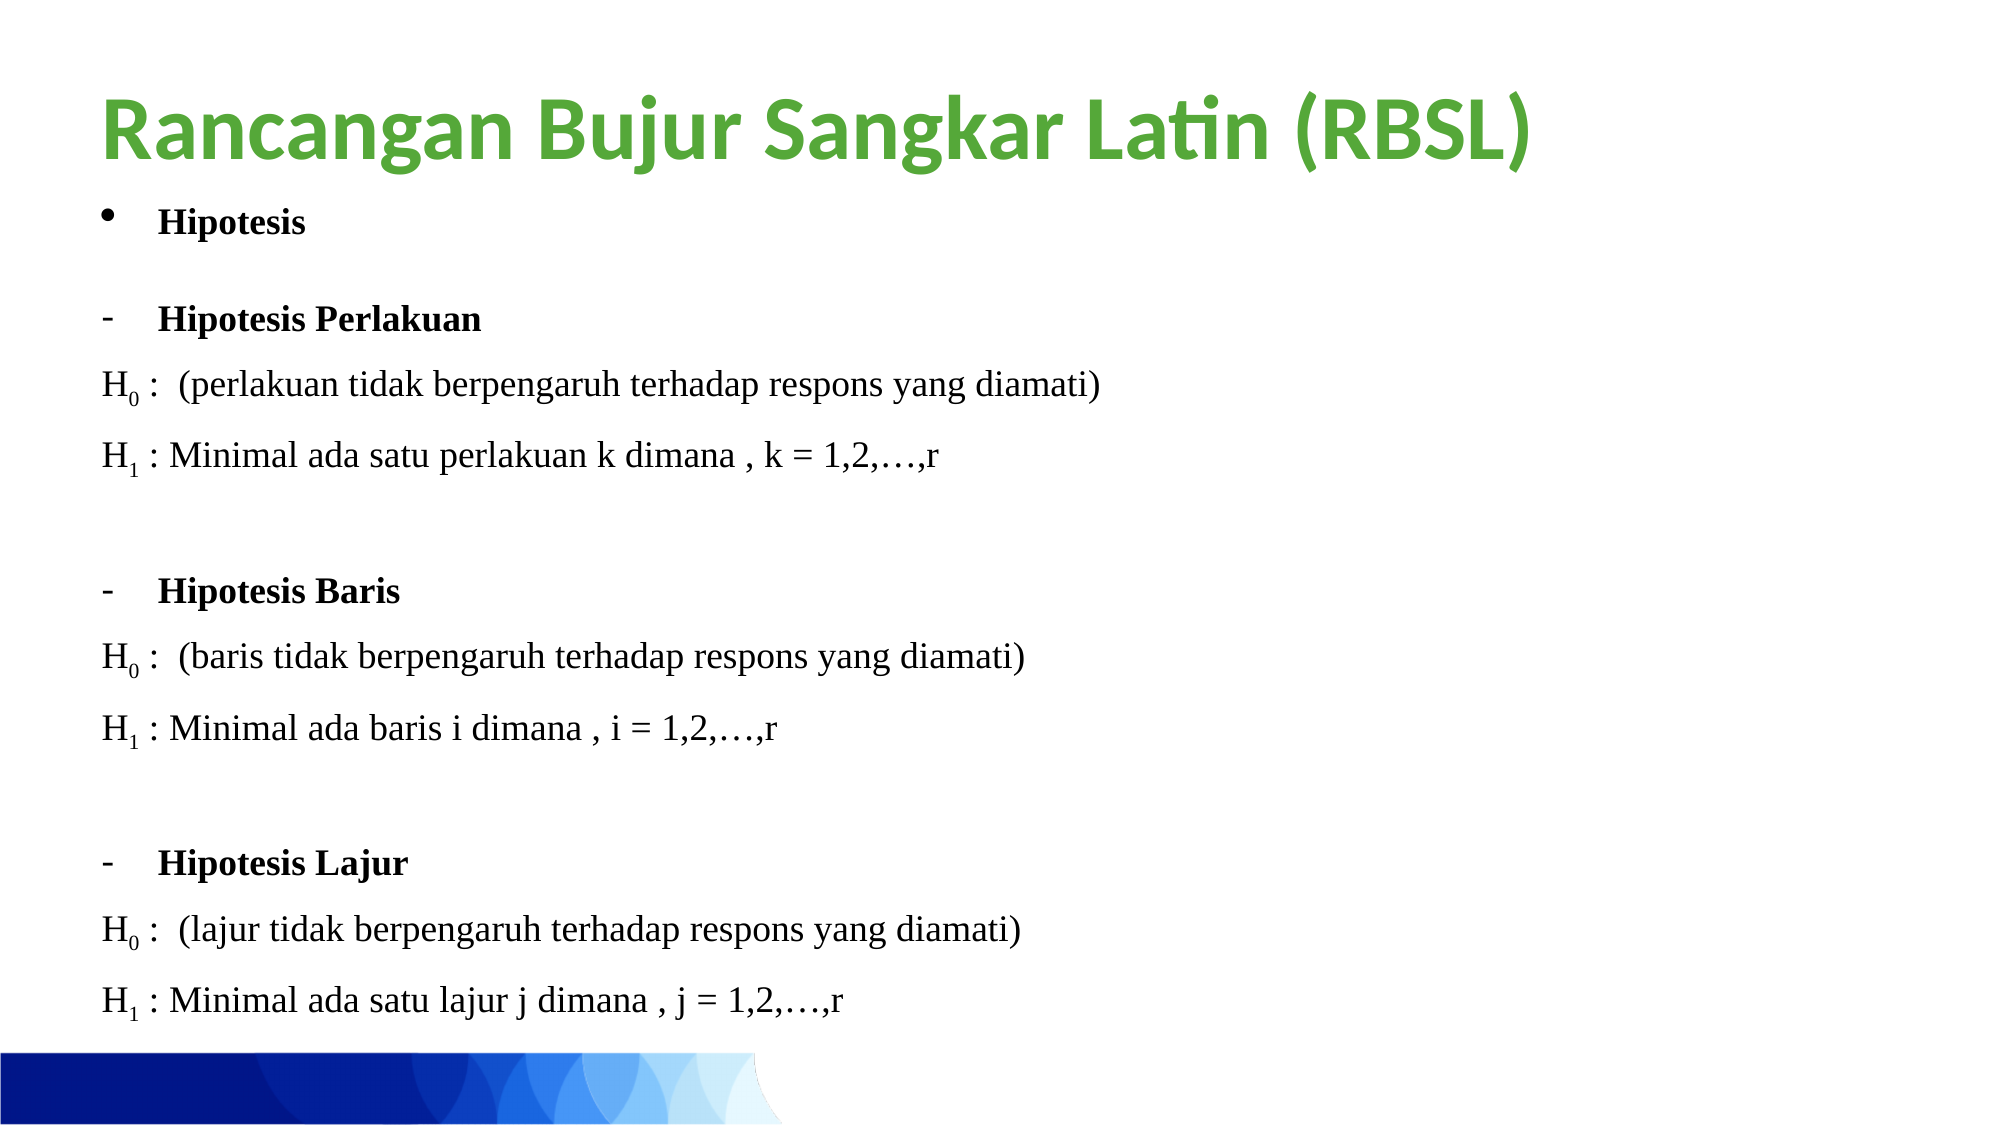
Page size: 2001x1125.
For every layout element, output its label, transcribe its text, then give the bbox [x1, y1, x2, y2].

picture [1, 1053, 781, 1124]
text_box Rancangan Bujur Sangkar Latin (RBSL) [86, 60, 1690, 186]
